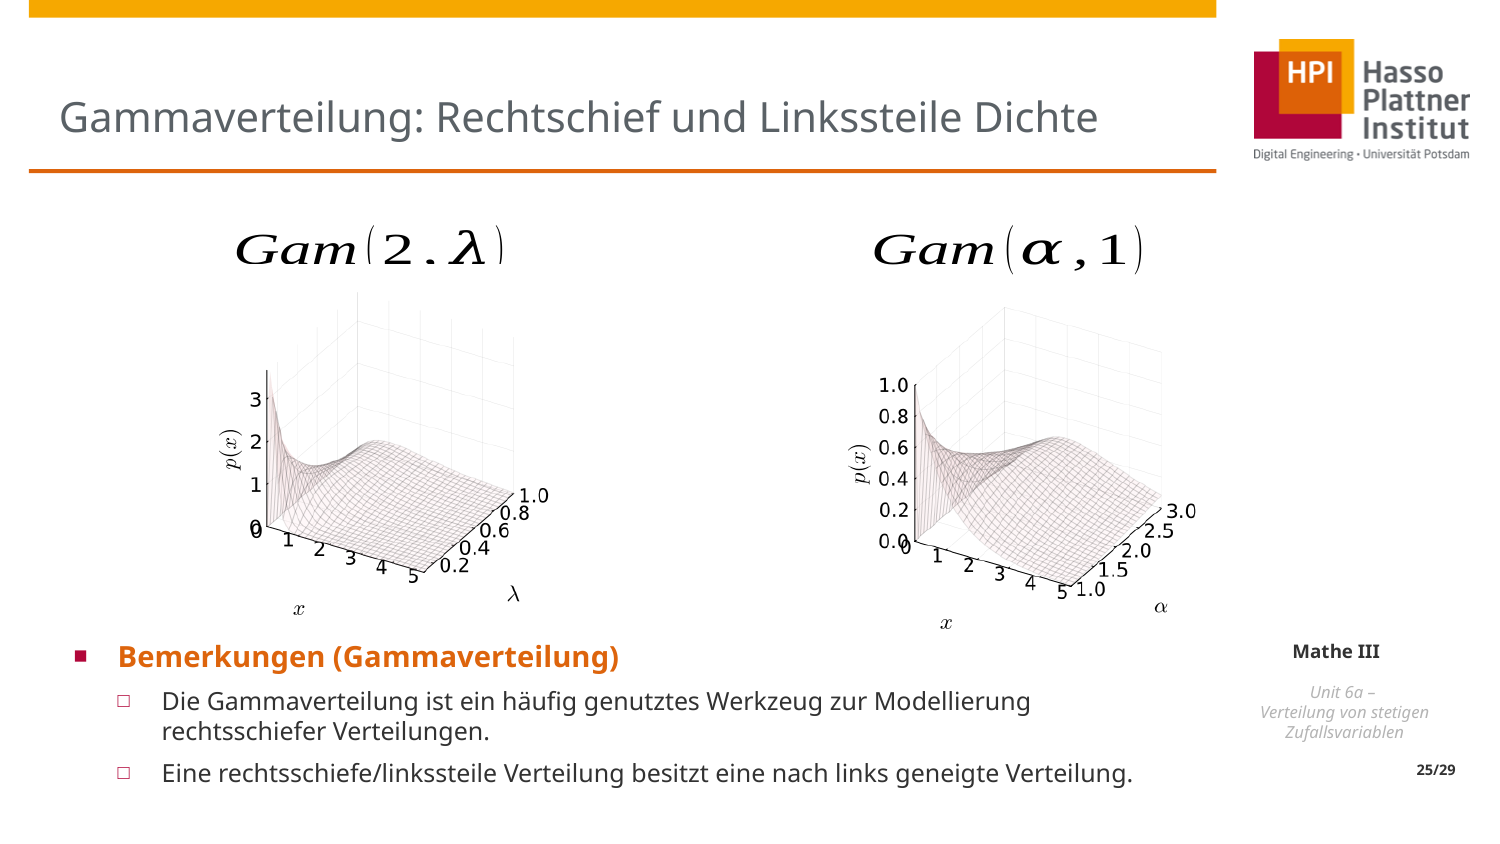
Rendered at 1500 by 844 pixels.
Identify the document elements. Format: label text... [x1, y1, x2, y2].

picture [1254, 39, 1470, 161]
title Gammaverteilung: Rechtschief und Linkssteile Dichte [58, 17, 1187, 170]
list Bemerkungen (Gammaverteilung) Die Gammaverteilung ist ein häufig genutztes Werkzeug zur Modellierung rechtsschiefer Verteilungen. Eine rechtsschiefe/linkssteile Verteilung besitzt eine nach links geneigte Verteilung. [58, 203, 1187, 788]
picture [88, 264, 653, 641]
picture [726, 278, 1291, 656]
